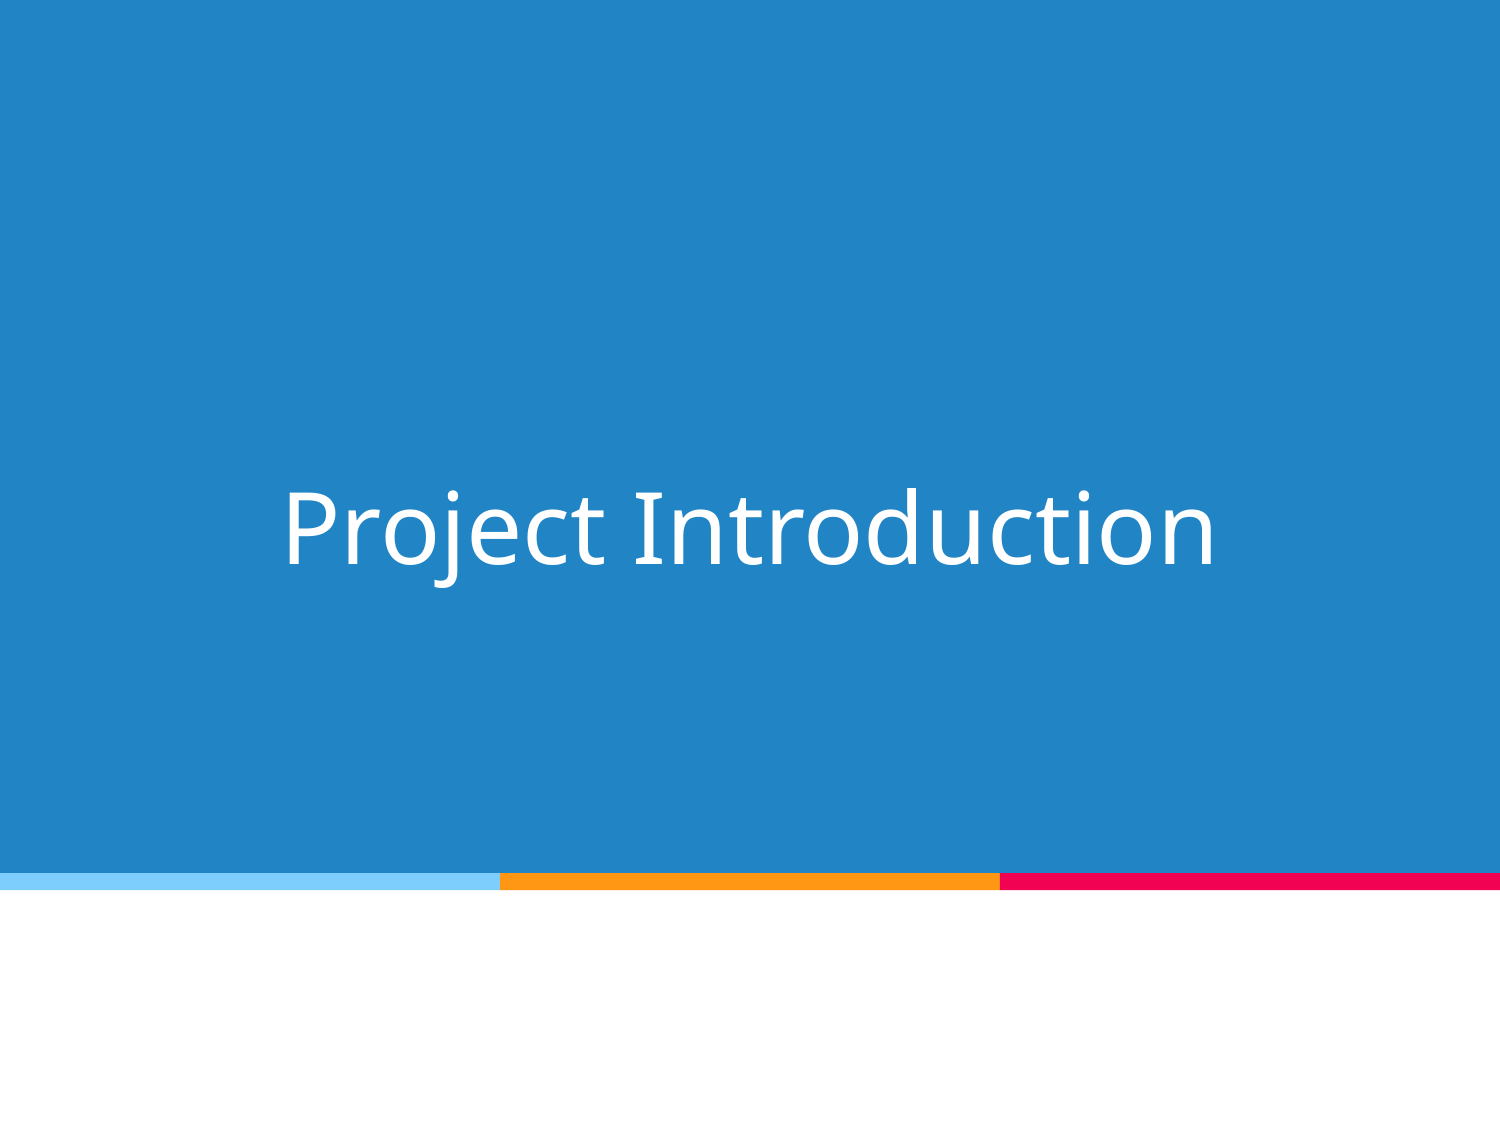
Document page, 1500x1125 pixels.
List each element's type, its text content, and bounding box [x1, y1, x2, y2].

title Project Introduction [112, 346, 1388, 600]
